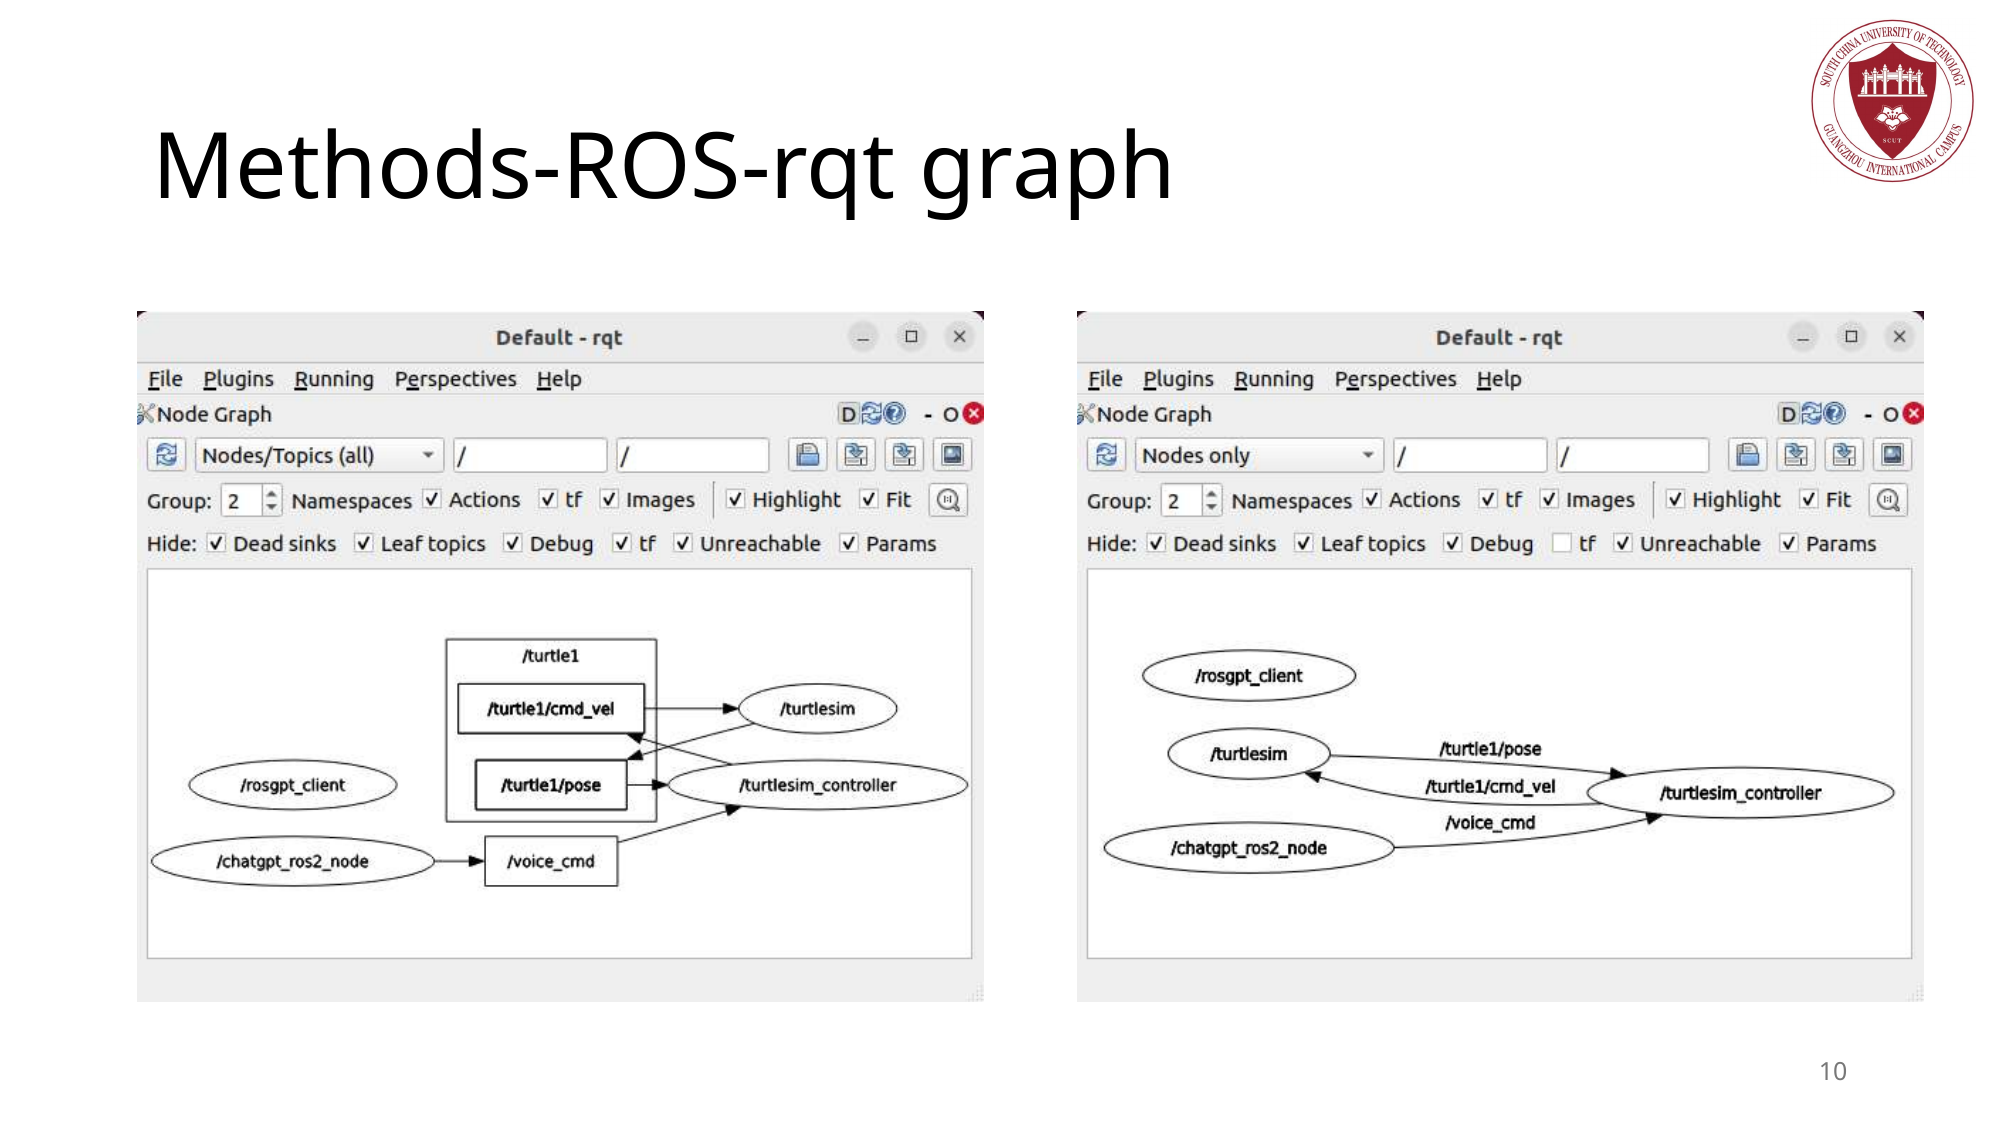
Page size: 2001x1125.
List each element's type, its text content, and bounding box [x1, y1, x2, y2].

slide_number 10 [1412, 1042, 1863, 1103]
picture [1810, 18, 1976, 184]
picture [1077, 310, 1925, 1002]
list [136, 310, 984, 1002]
title Methods-ROS-rqt graph [137, 59, 1863, 278]
